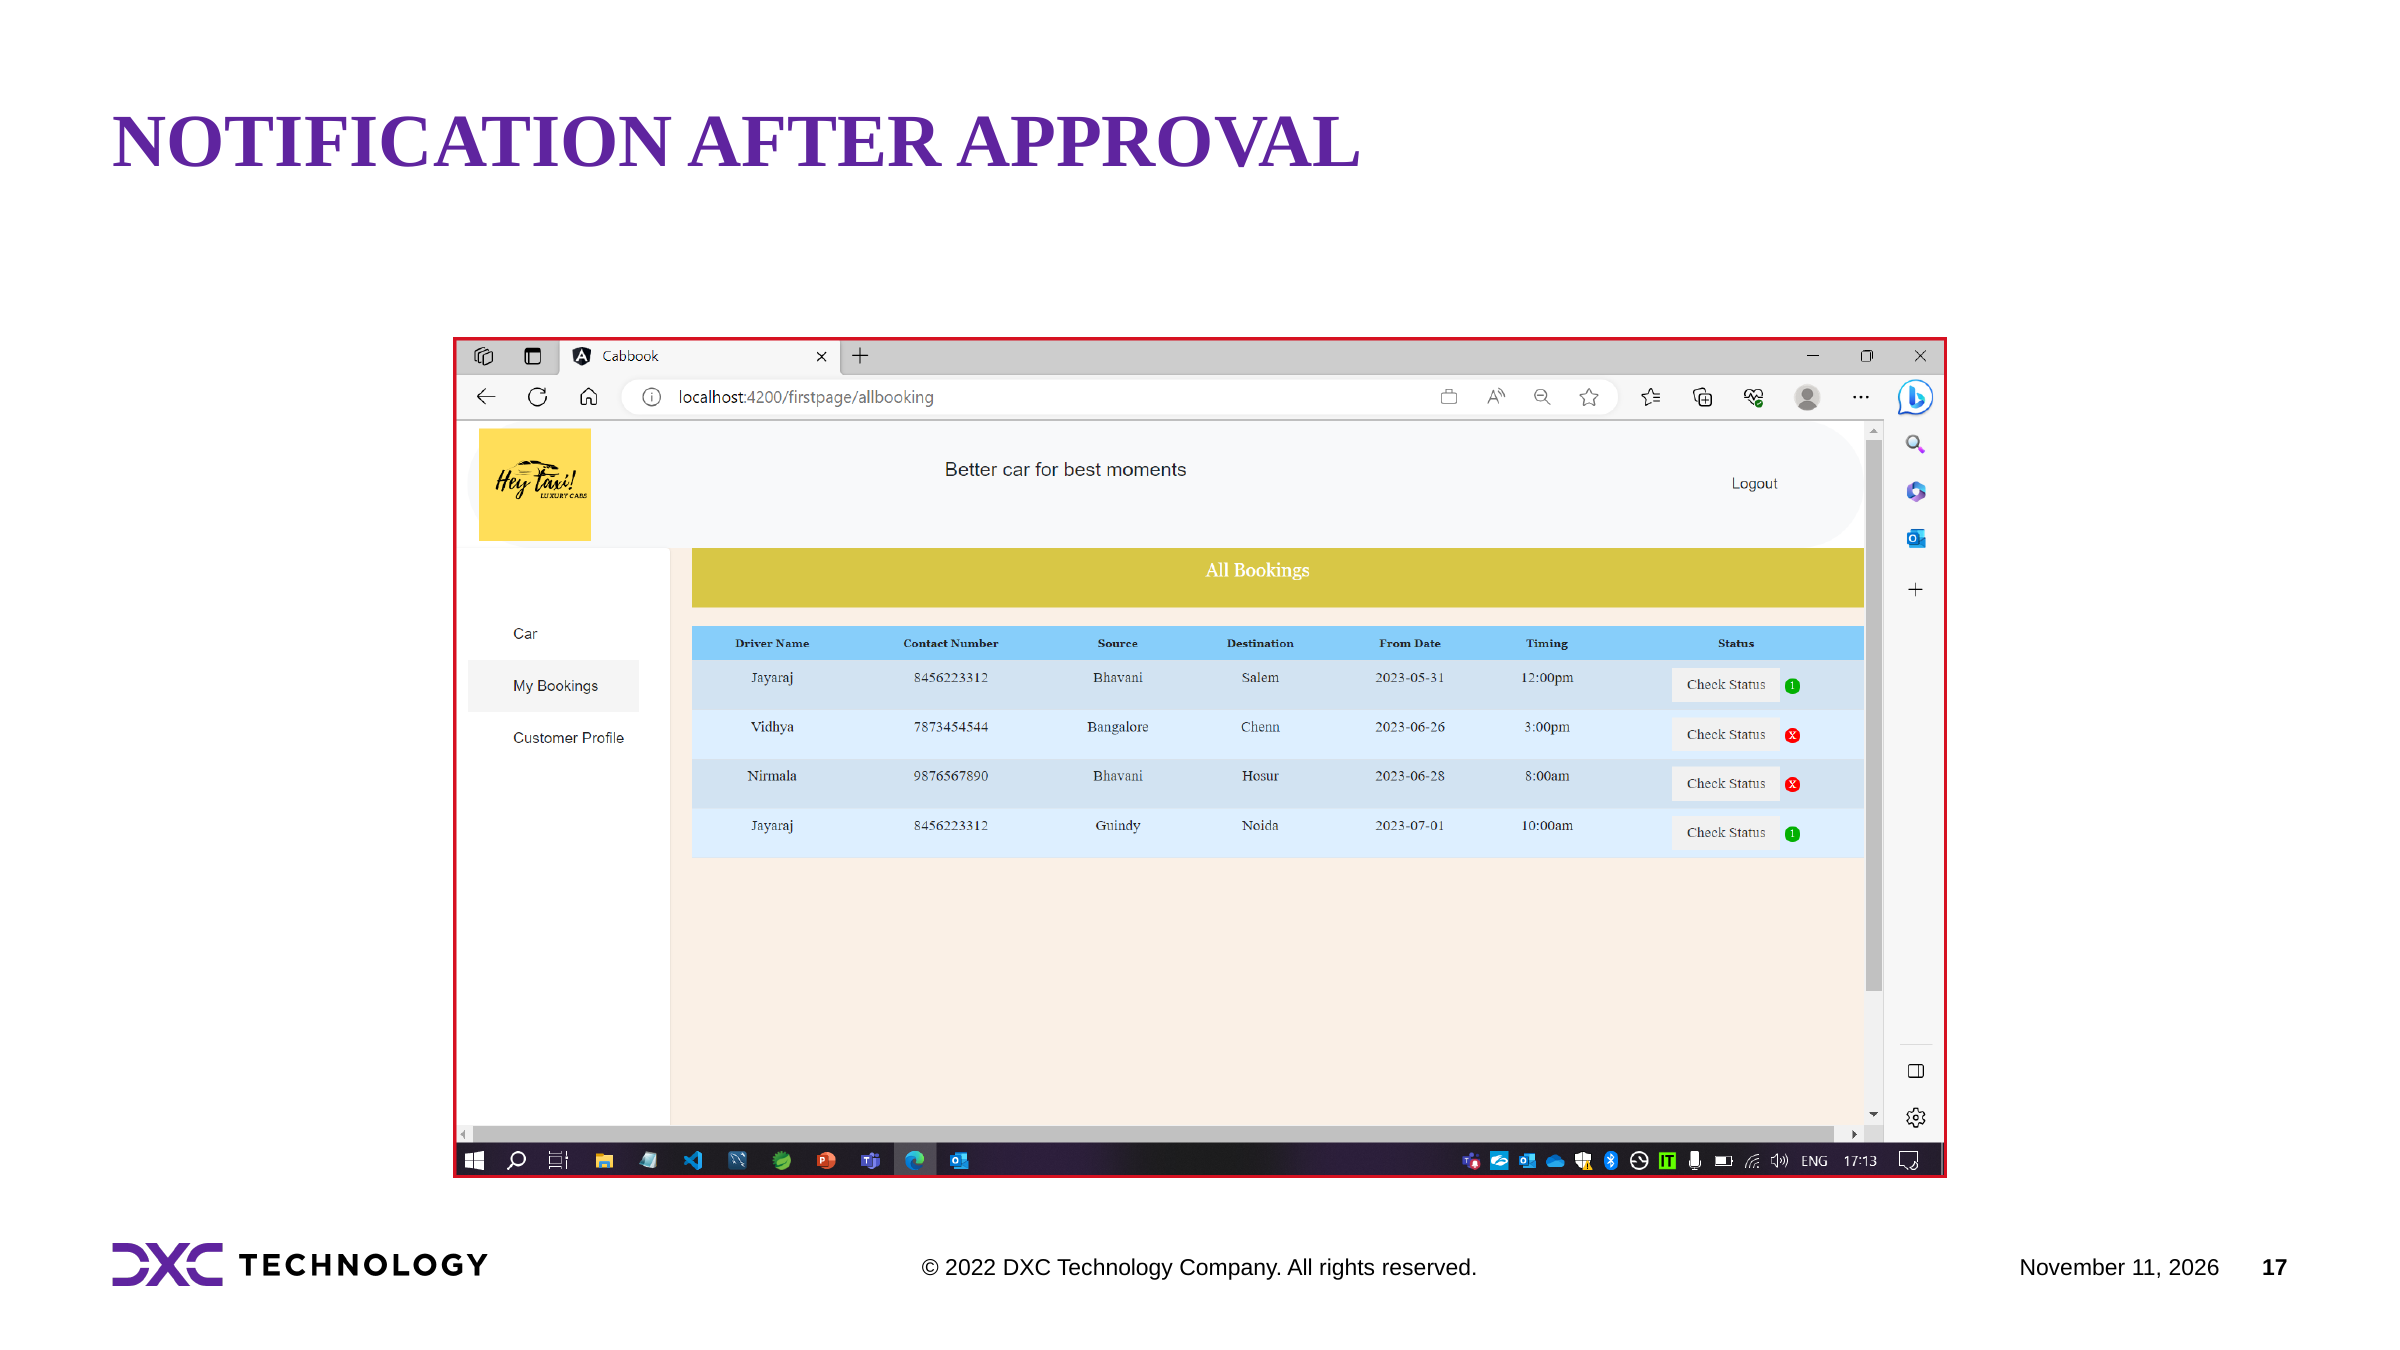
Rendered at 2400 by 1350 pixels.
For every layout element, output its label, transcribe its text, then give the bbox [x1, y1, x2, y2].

picture [112, 1243, 488, 1286]
title NOTIFICATION AFTER APPROVAL [112, 104, 2288, 338]
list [453, 337, 1947, 1178]
